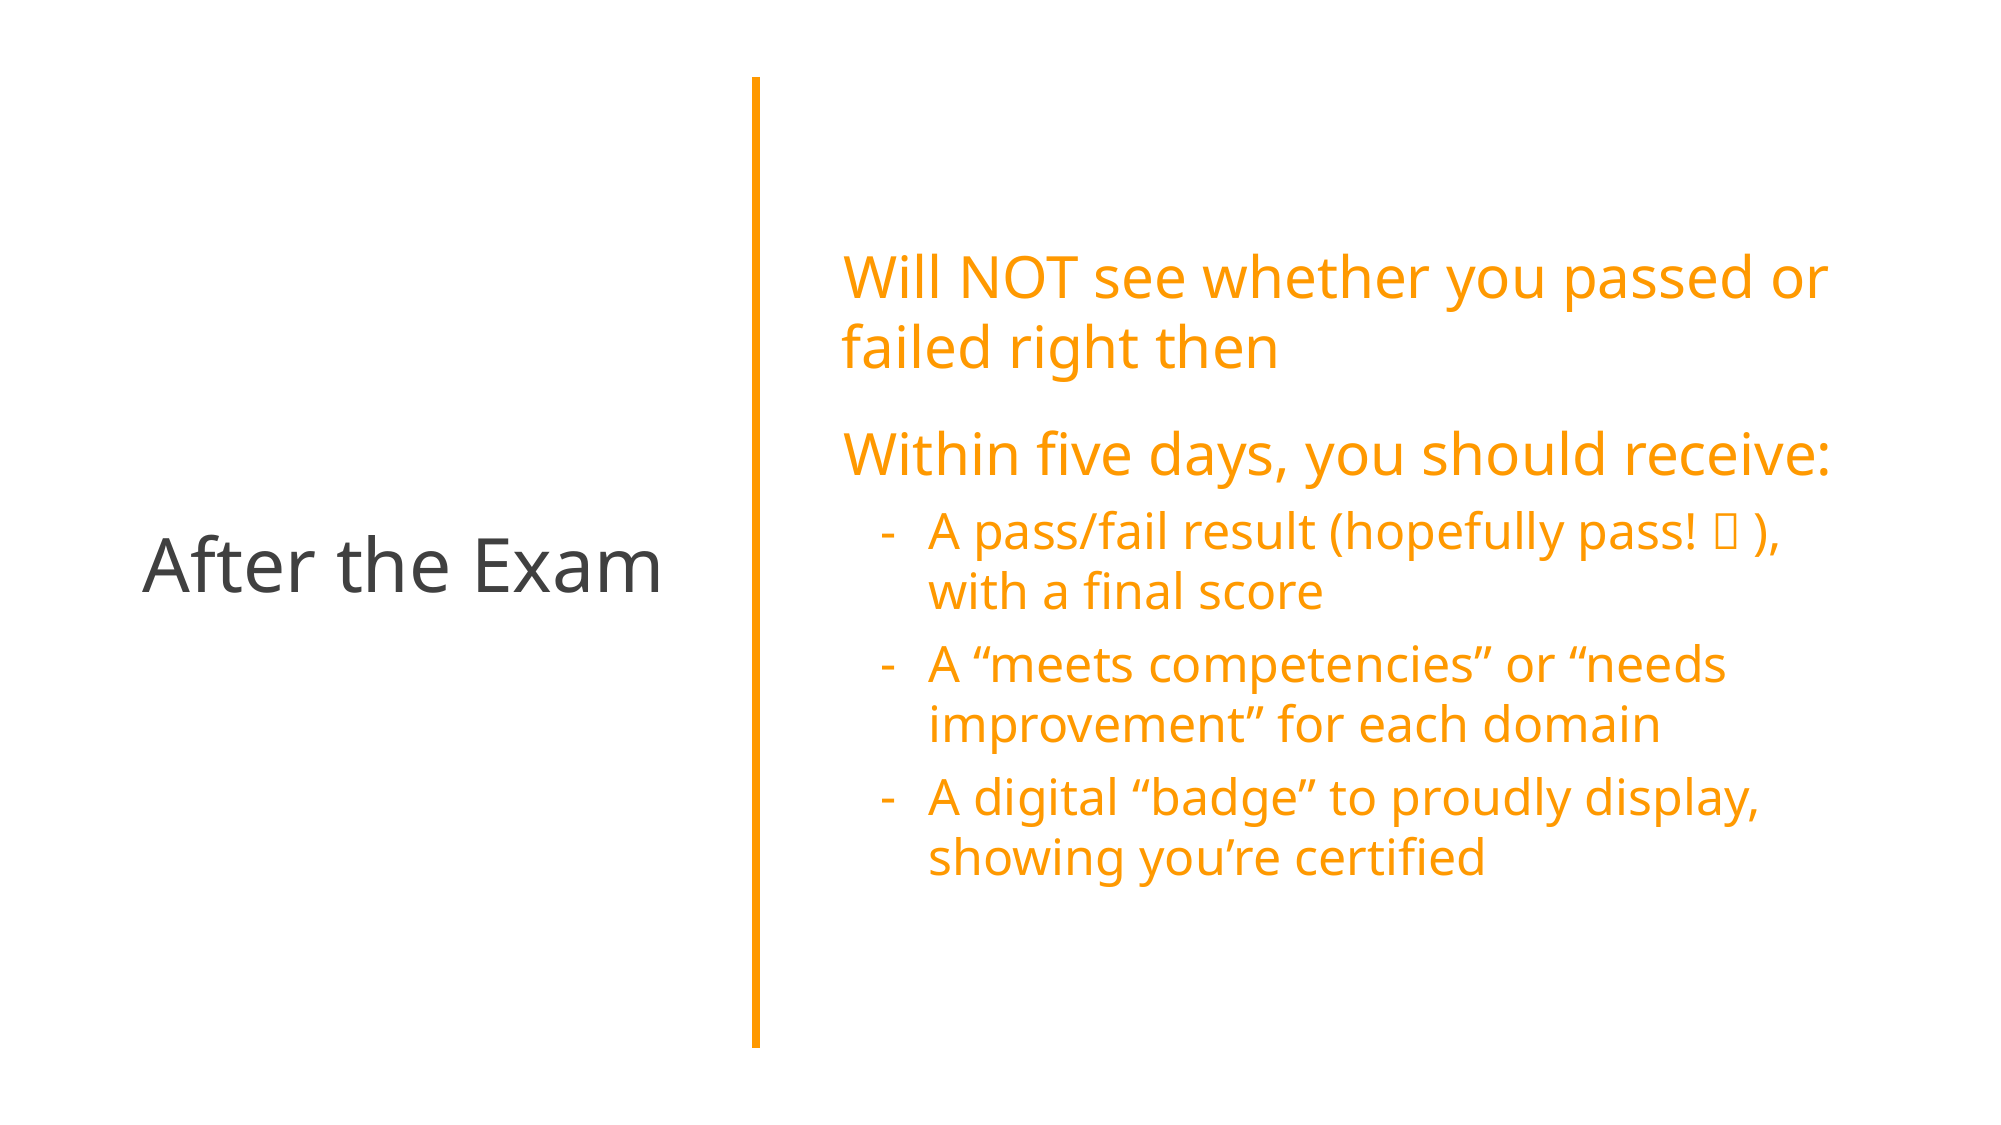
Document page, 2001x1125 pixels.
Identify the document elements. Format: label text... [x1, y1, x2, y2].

list Will NOT see whether you passed or failed right then Within five days, you should receive: A pass/fail result (hopefully pass!  ), with a final score A “meets competencies” or “needs improvement” for each domain A digital “badge” to proudly display, showing you’re certified [832, 76, 1900, 1048]
list After the Exam [91, 76, 680, 1048]
